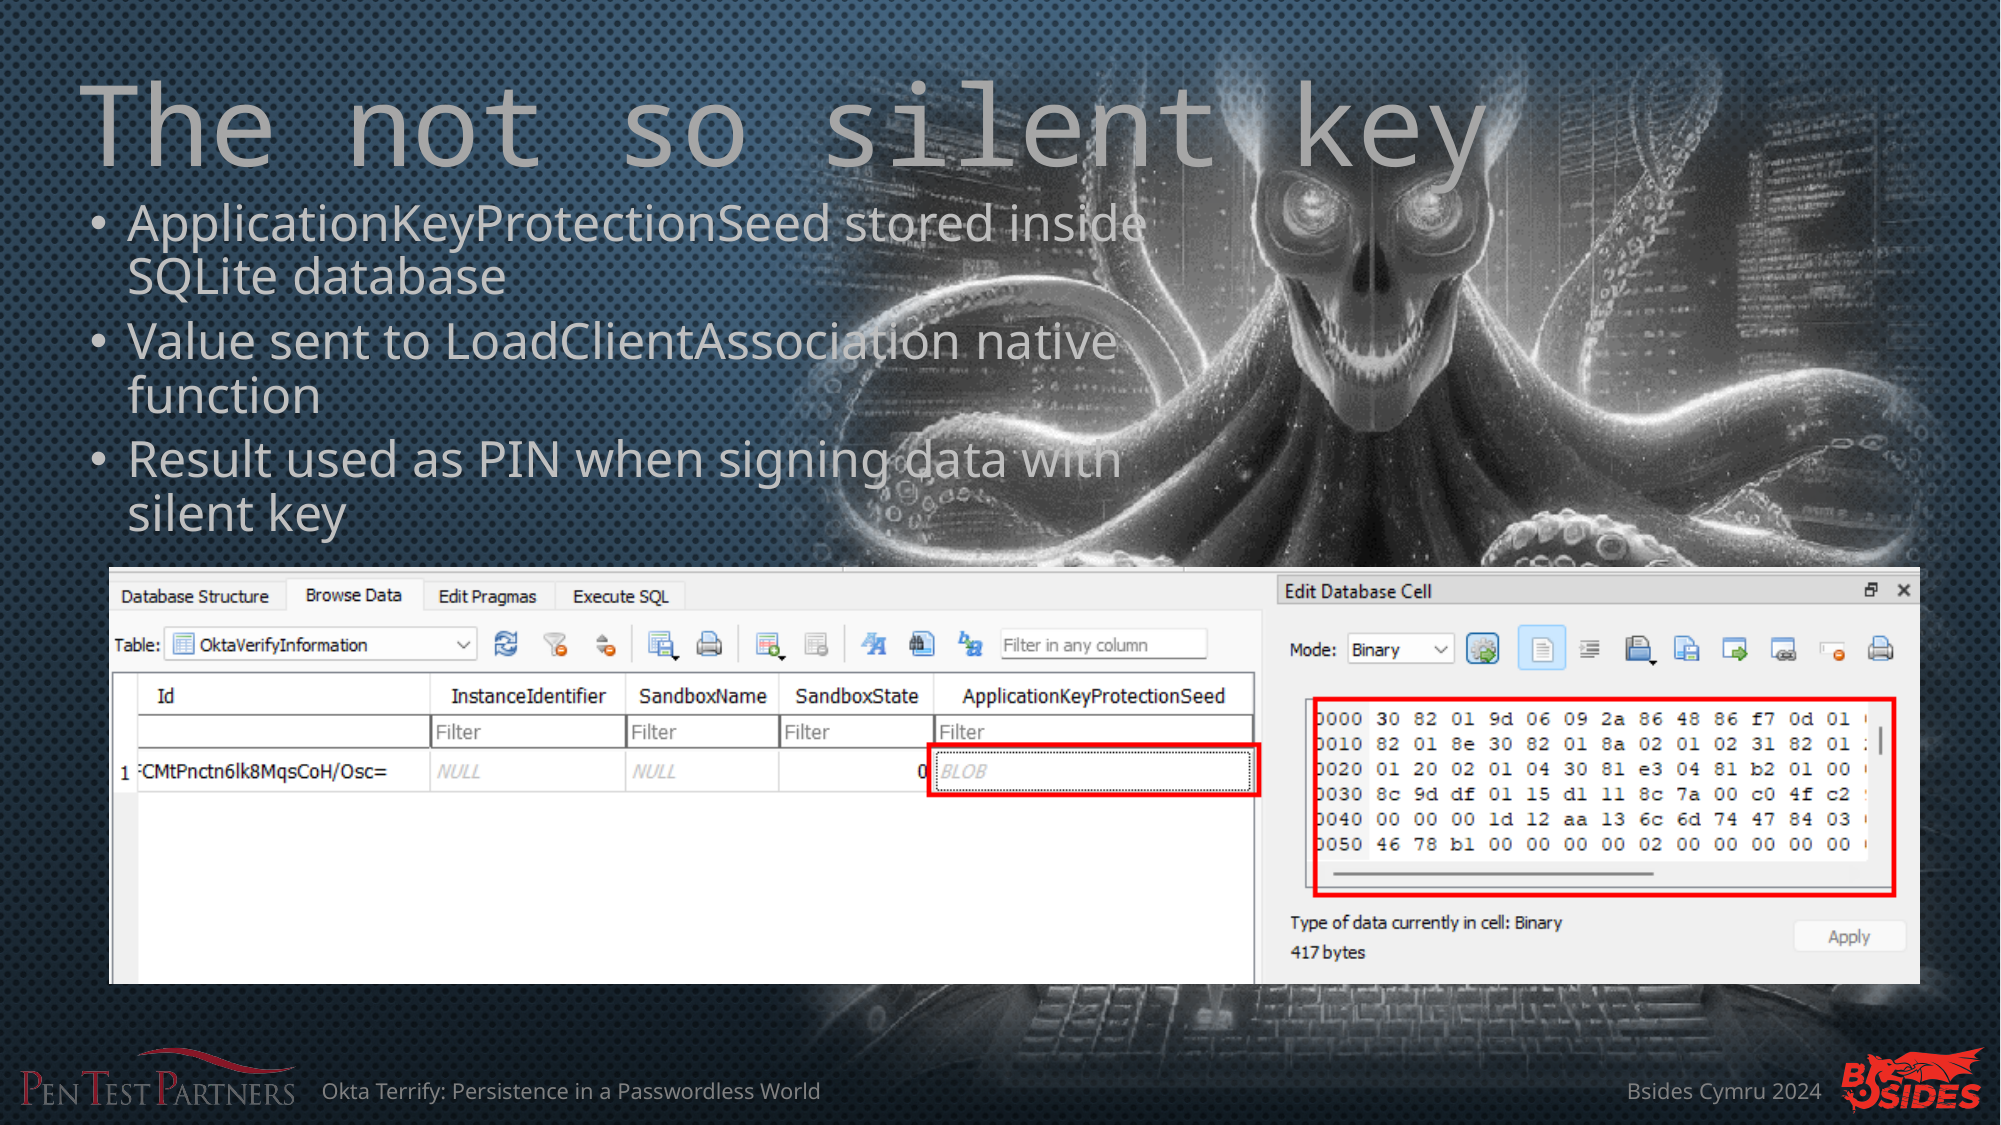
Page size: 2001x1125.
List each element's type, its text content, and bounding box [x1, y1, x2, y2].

text_box ApplicationKeyProtectionSeed stored inside SQLite database Value sent to LoadClientAssociation native function Result used as PIN when signing data with silent key [0, 190, 1206, 984]
picture [109, 167, 1920, 1001]
picture [1841, 1047, 1985, 1114]
text_box The not so silent key [59, 76, 1940, 167]
picture [20, 1047, 297, 1105]
